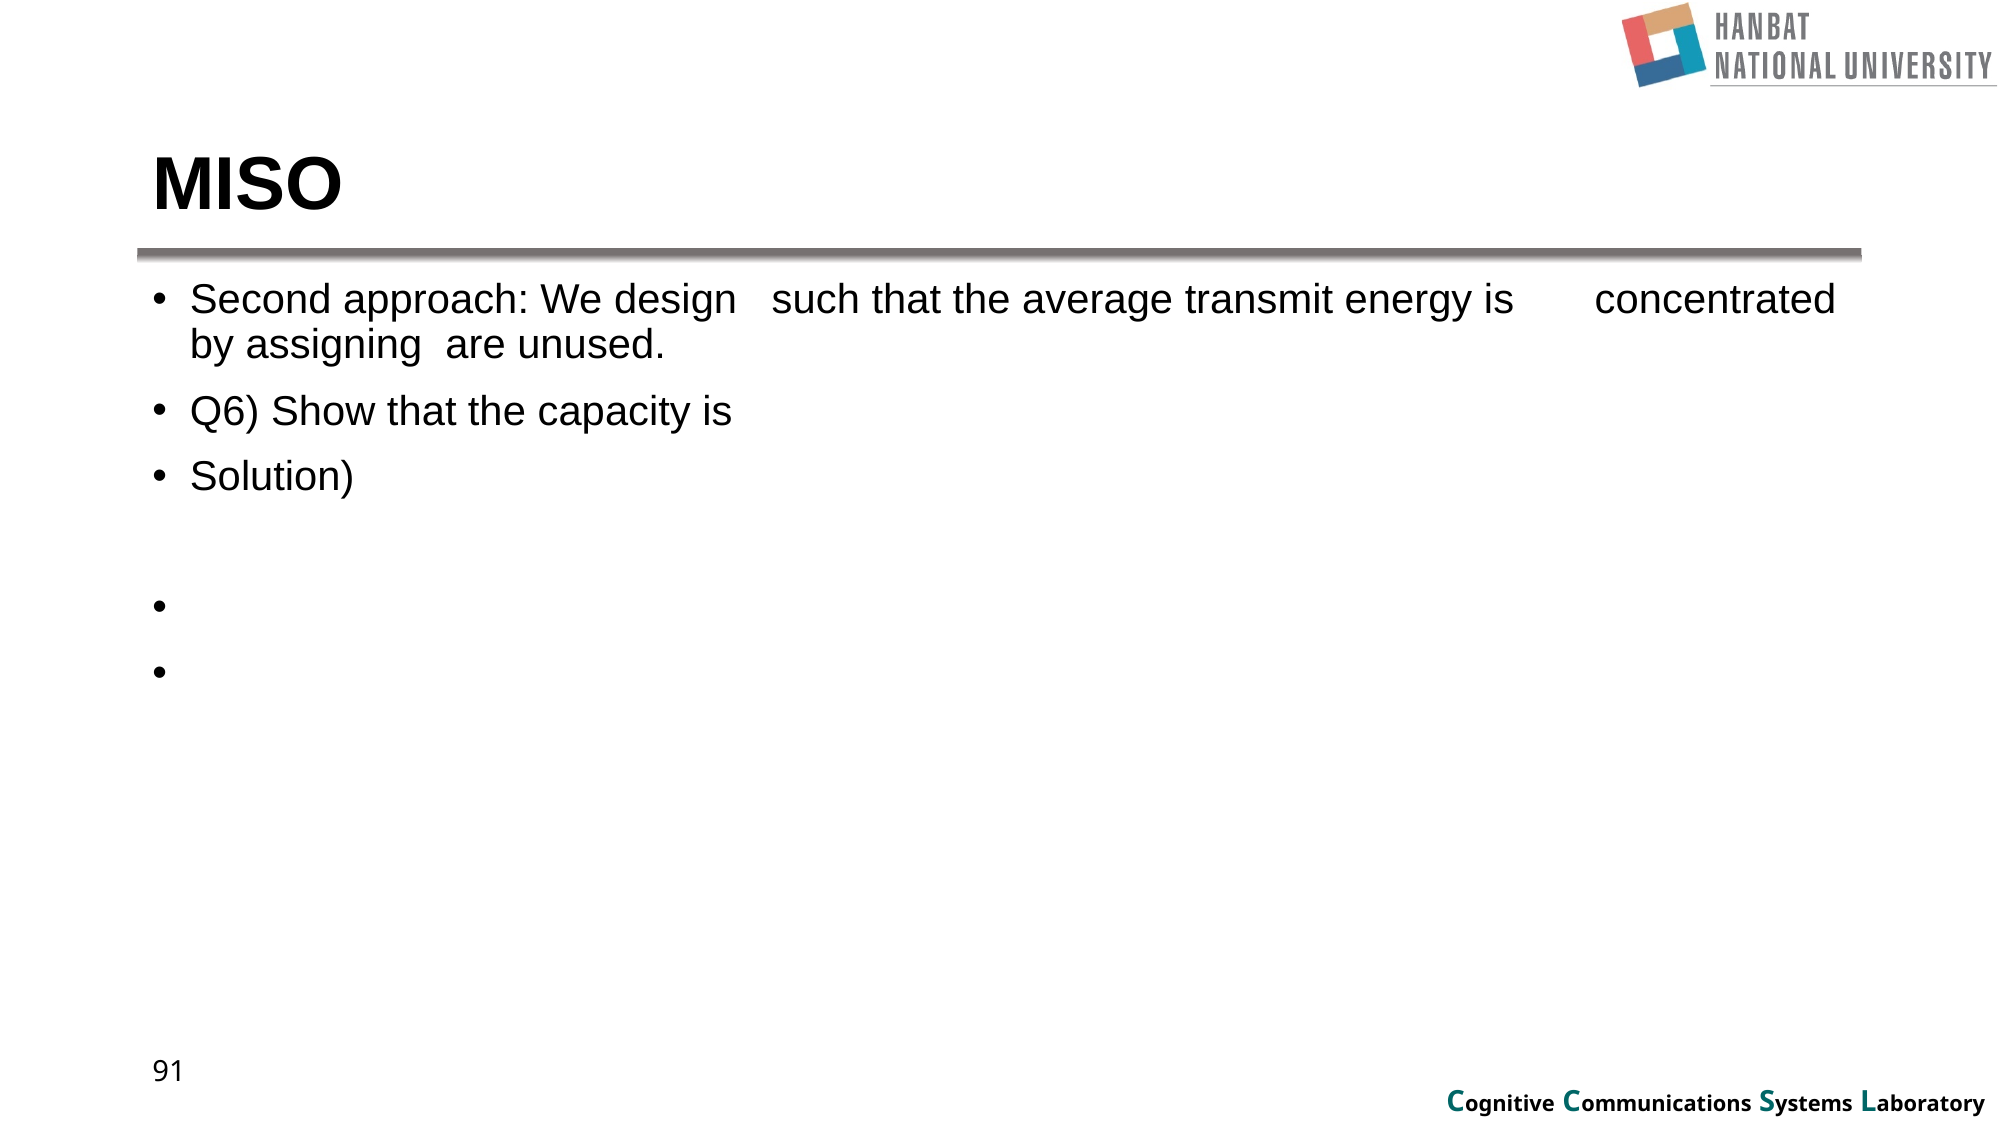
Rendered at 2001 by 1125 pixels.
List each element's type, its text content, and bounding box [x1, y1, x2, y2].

slide_number 91 [137, 1042, 357, 1103]
title MISO [137, 129, 1863, 242]
picture [1621, 2, 1998, 90]
